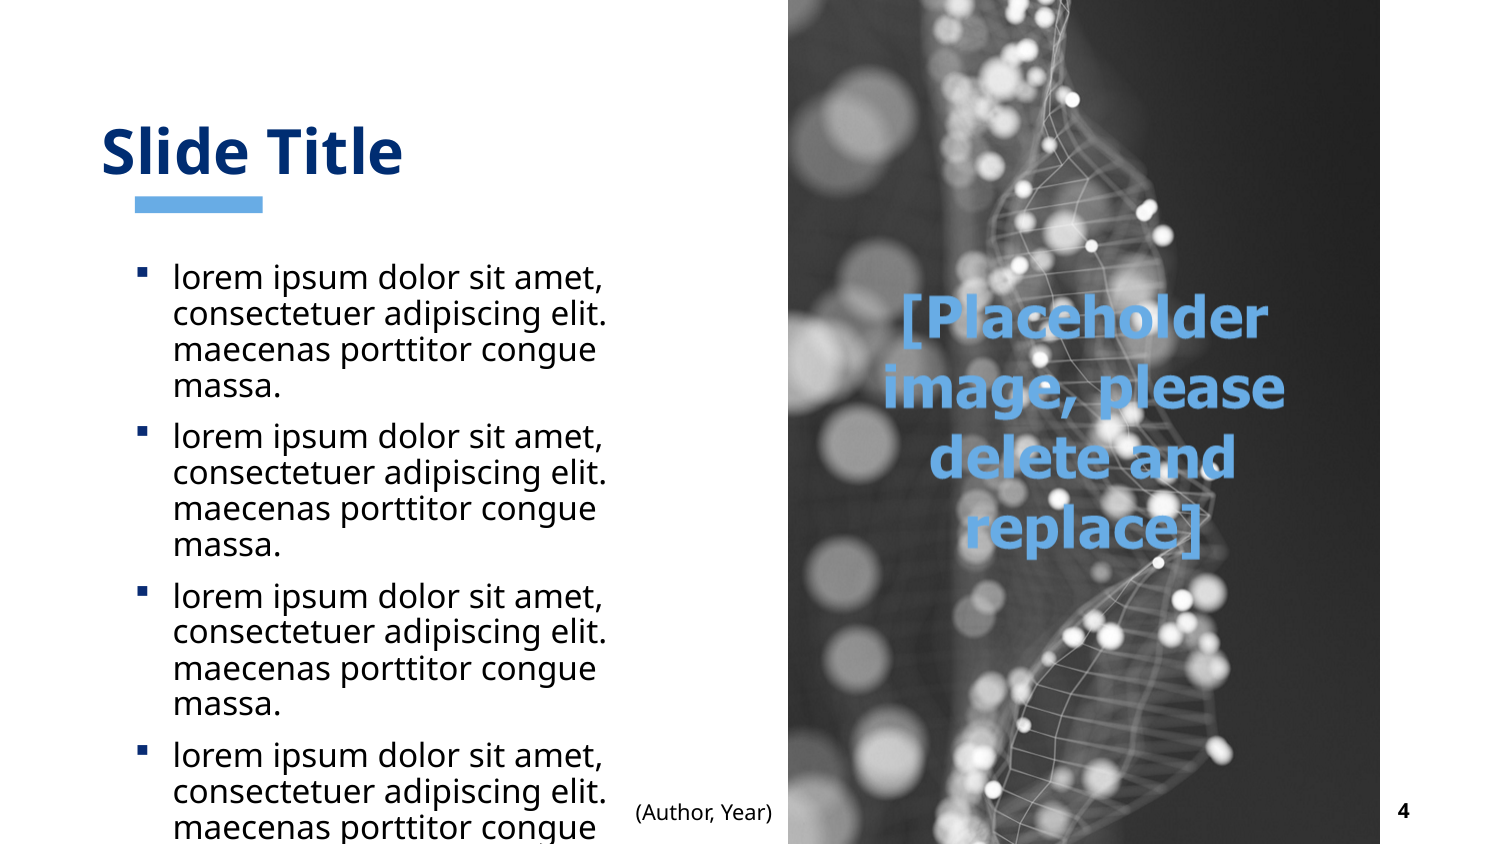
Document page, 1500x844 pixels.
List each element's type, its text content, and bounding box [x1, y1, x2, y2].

picture [788, 0, 1380, 844]
title Slide Title [86, 50, 679, 197]
list lorem ipsum dolor sit amet, consectetuer adipiscing elit. maecenas porttitor congue massa. lorem ipsum dolor sit amet, consectetuer adipiscing elit. maecenas porttitor congue massa. lorem ipsum dolor sit amet, consectetuer adipiscing elit. maecenas porttitor congue massa. lorem ipsum dolor sit amet, consectetuer adipiscing elit. maecenas porttitor congue massa. [120, 253, 712, 734]
list (Author, Year) [553, 797, 788, 831]
